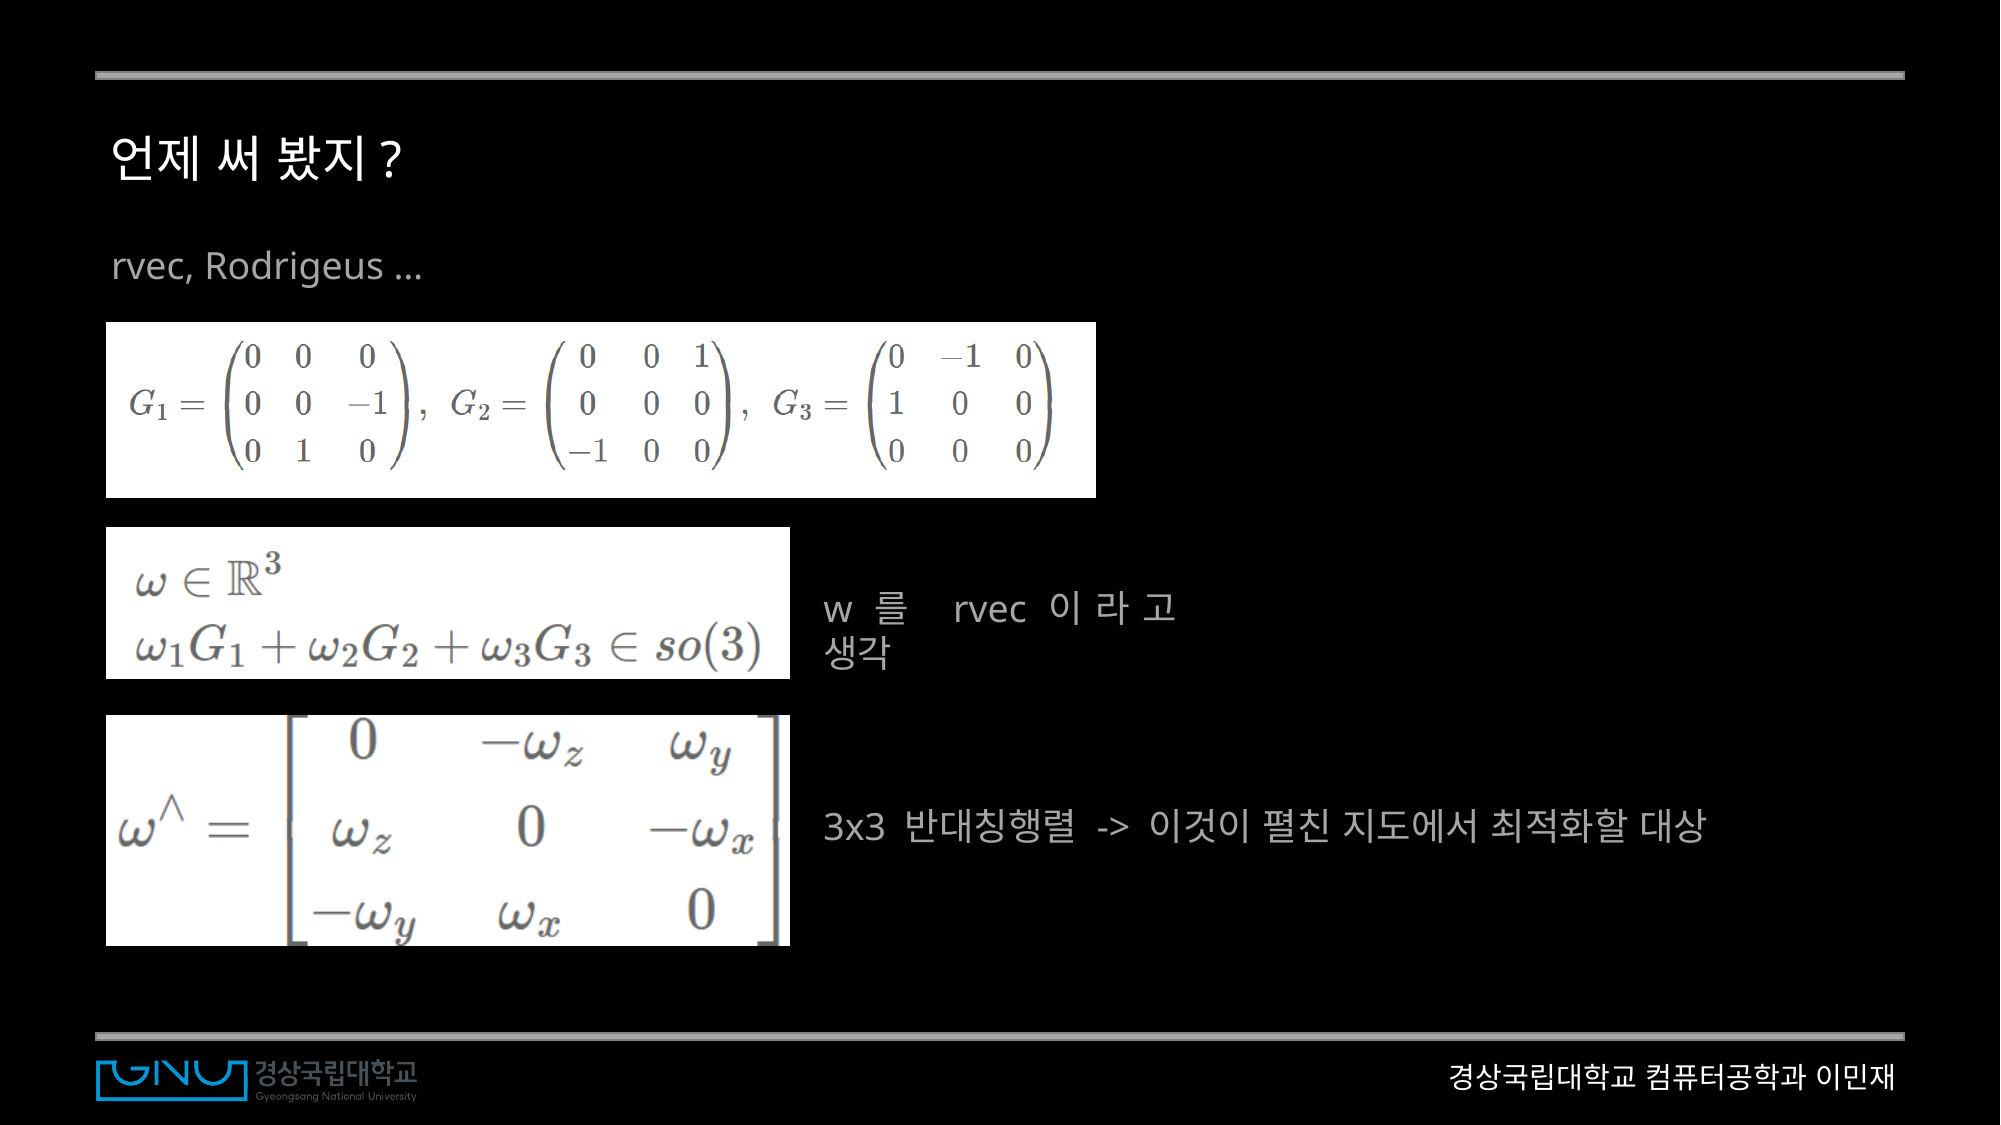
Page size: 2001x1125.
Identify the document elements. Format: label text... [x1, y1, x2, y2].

text_box 3x3 반대칭행렬 -> 이것이 펼친 지도에서 최적화할 대상 [808, 795, 1758, 856]
text_box rvec, Rodrigeus … [96, 234, 995, 295]
text_box [95, 71, 1905, 80]
text_box 언제 써 봤지? [96, 119, 1904, 195]
picture [95, 1059, 419, 1103]
picture [106, 527, 790, 679]
text_box [95, 1032, 1905, 1041]
picture [106, 322, 1096, 498]
text_box 경상국립대학교 컴퓨터공학과 이민재 [1433, 1052, 1912, 1102]
picture [106, 715, 790, 946]
text_box w를 rvec이라고 생각 [808, 577, 1192, 683]
